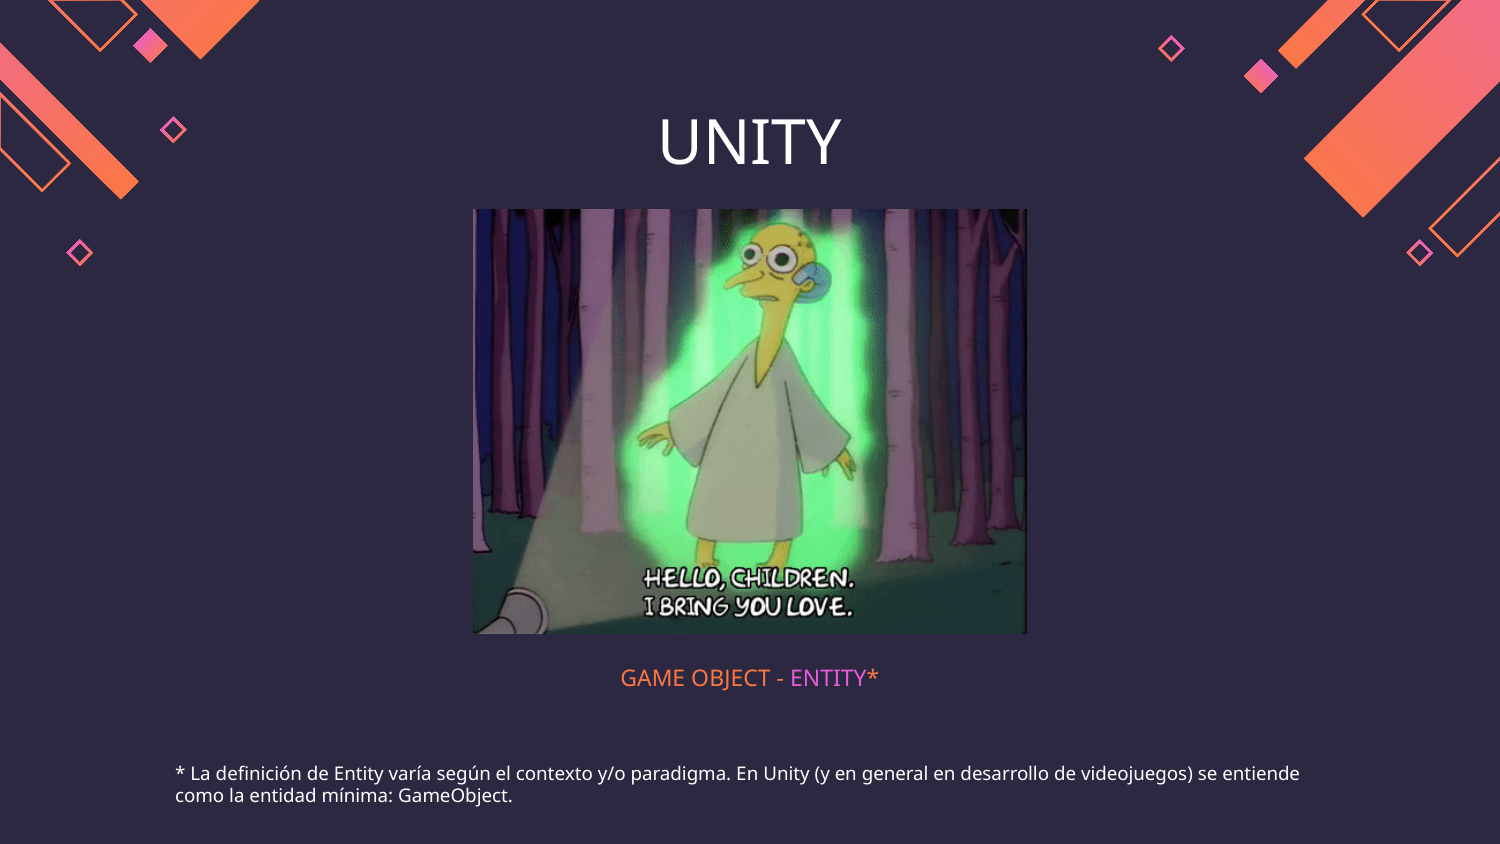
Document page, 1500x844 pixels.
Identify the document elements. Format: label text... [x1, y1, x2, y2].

text_box * La definición de Entity varía según el contexto y/o paradigma. En Unity (y en general en desarrollo de videojuegos) se entiende como la entidad mínima: GameObject. [160, 748, 1340, 821]
title UNITY [95, 87, 1405, 204]
text_box GAME OBJECT - ENTITY* [556, 642, 944, 718]
picture [473, 209, 1027, 635]
